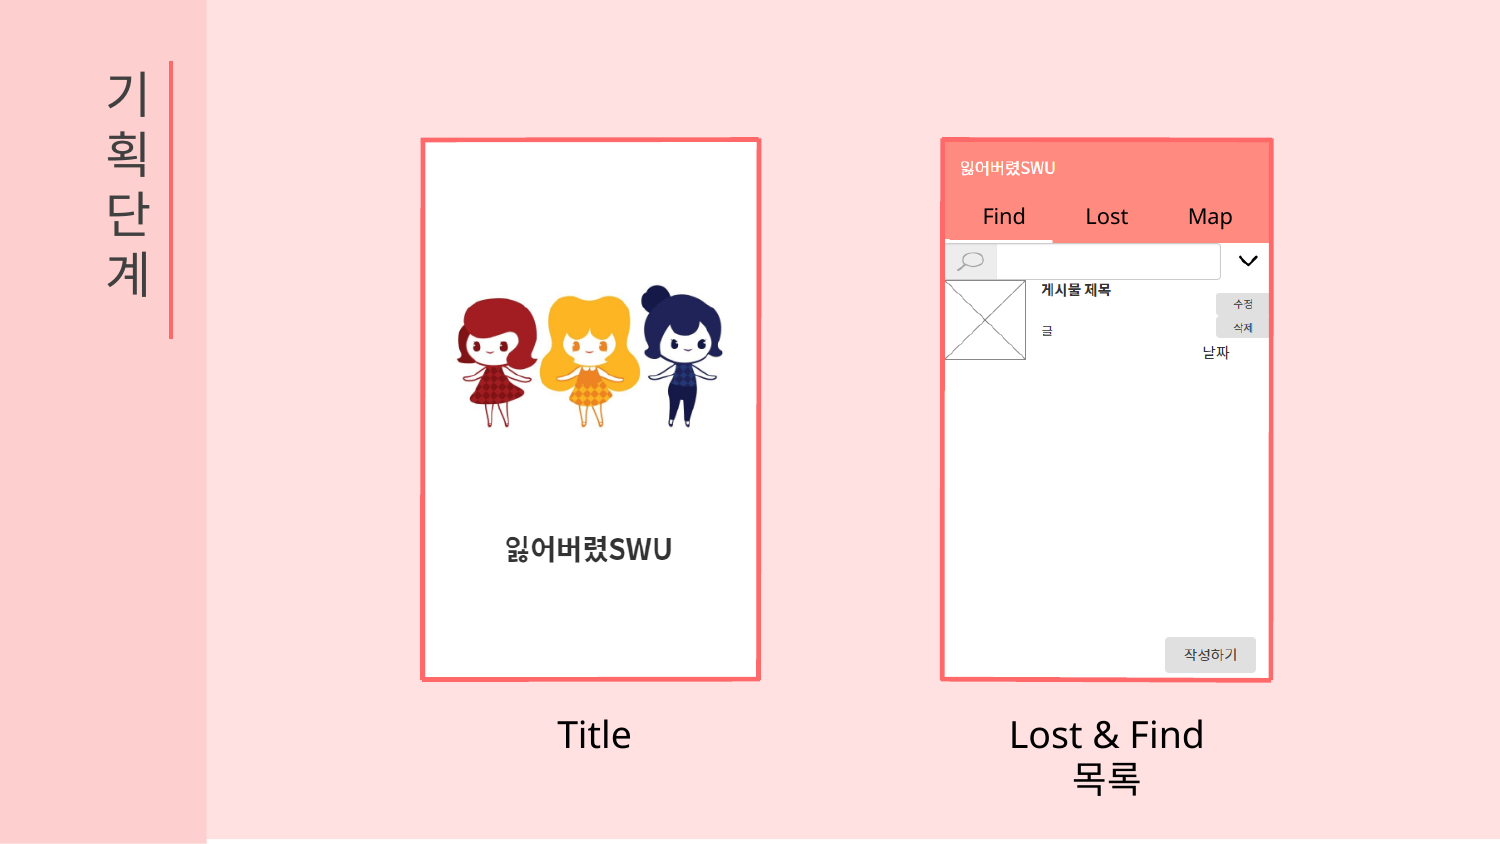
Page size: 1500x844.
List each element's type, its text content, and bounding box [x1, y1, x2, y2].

text_box 기획단계 [90, 55, 154, 311]
text_box [0, 0, 209, 844]
text_box [209, 0, 1500, 841]
picture [426, 141, 756, 678]
text_box Title [542, 703, 648, 764]
text_box Lost & Find 목록 [994, 703, 1221, 809]
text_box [947, 148, 1265, 677]
